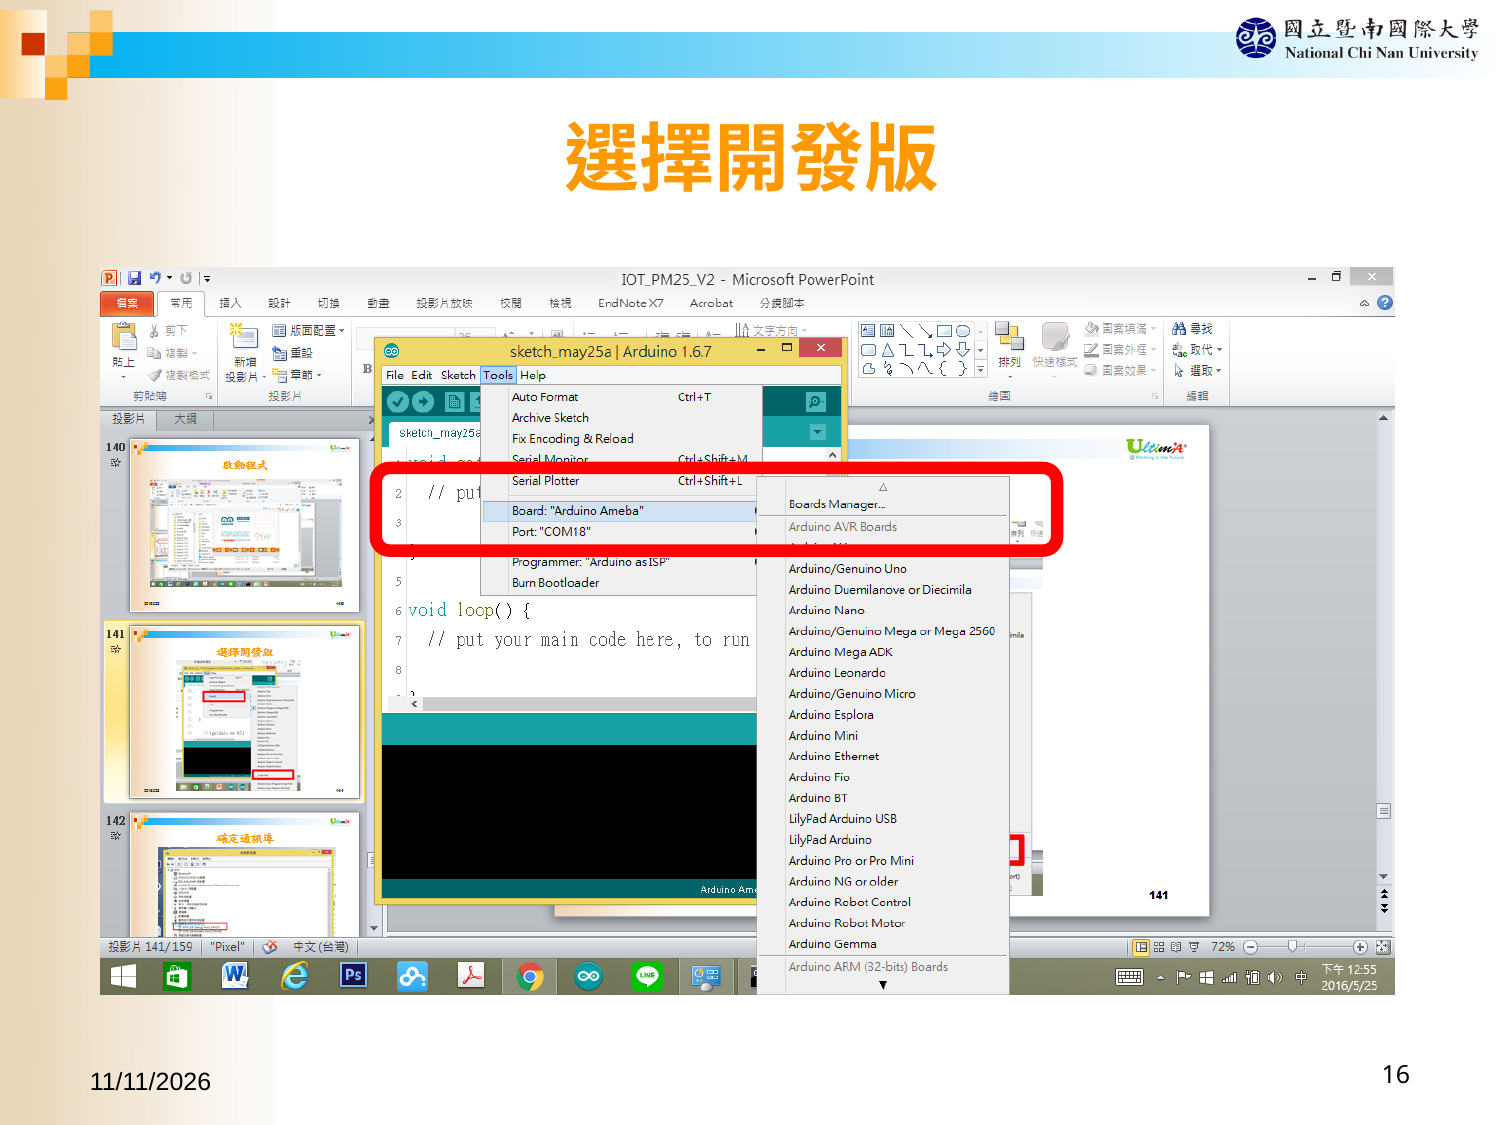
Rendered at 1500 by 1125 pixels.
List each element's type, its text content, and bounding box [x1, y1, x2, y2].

picture [100, 266, 1395, 995]
text_box 16 [1074, 1024, 1425, 1100]
title 選擇開發版 [76, 42, 1427, 268]
text_box 2017/10/2 [75, 1024, 425, 1103]
picture [1234, 10, 1485, 67]
